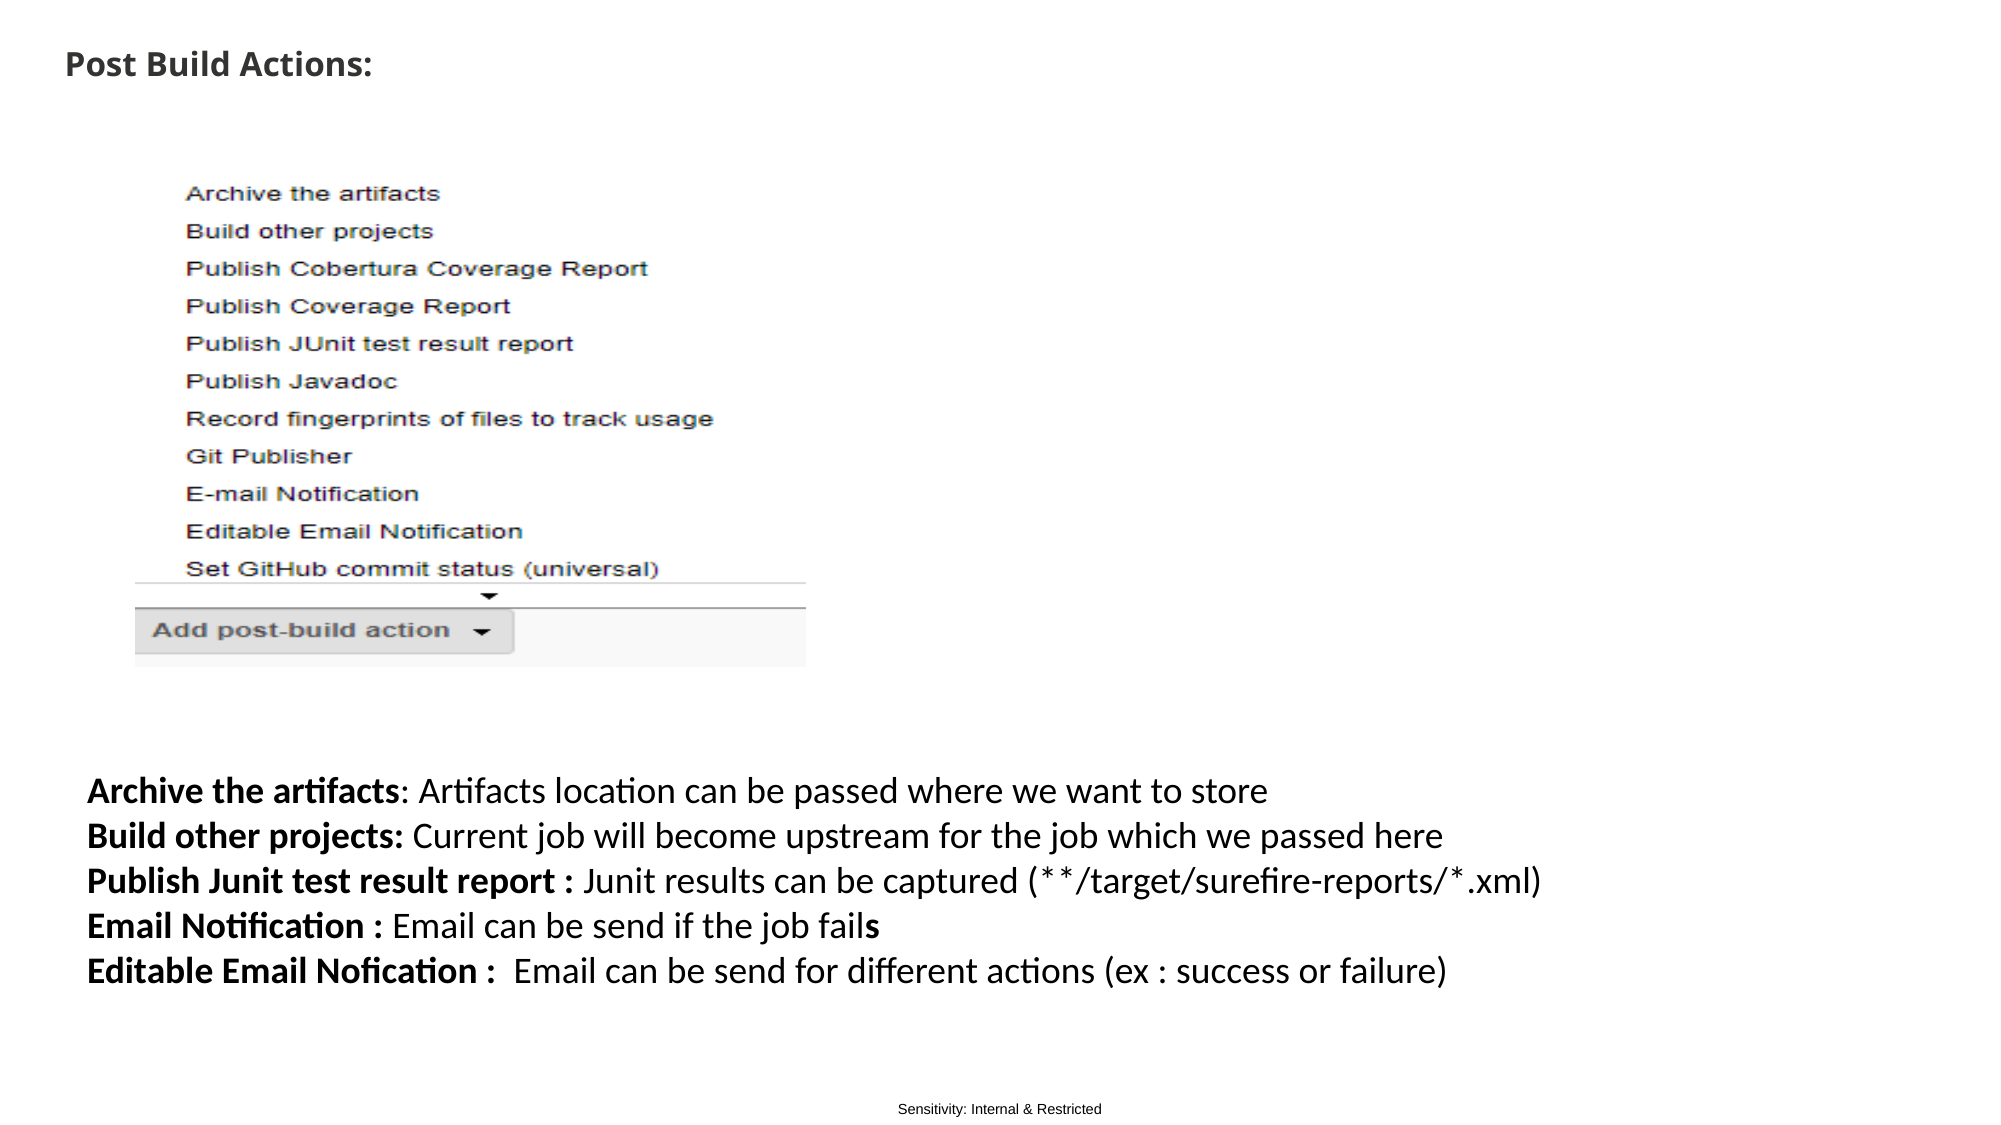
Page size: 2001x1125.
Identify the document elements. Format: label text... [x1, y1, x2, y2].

text_box Post Build Actions: [49, 35, 1343, 91]
text_box Archive the artifacts: Artifacts location can be passed where we want to store Build other projects: Current job will become upstream for the job which we passed here Publish Junit test result report : Junit results can be captured (**/target/surefire-reports/*.xml) Email Notification : Email can be send if the job fails Editable Email Nofication : Email can be send for different actions (ex : success or failure) [72, 758, 1925, 999]
picture [135, 176, 806, 667]
